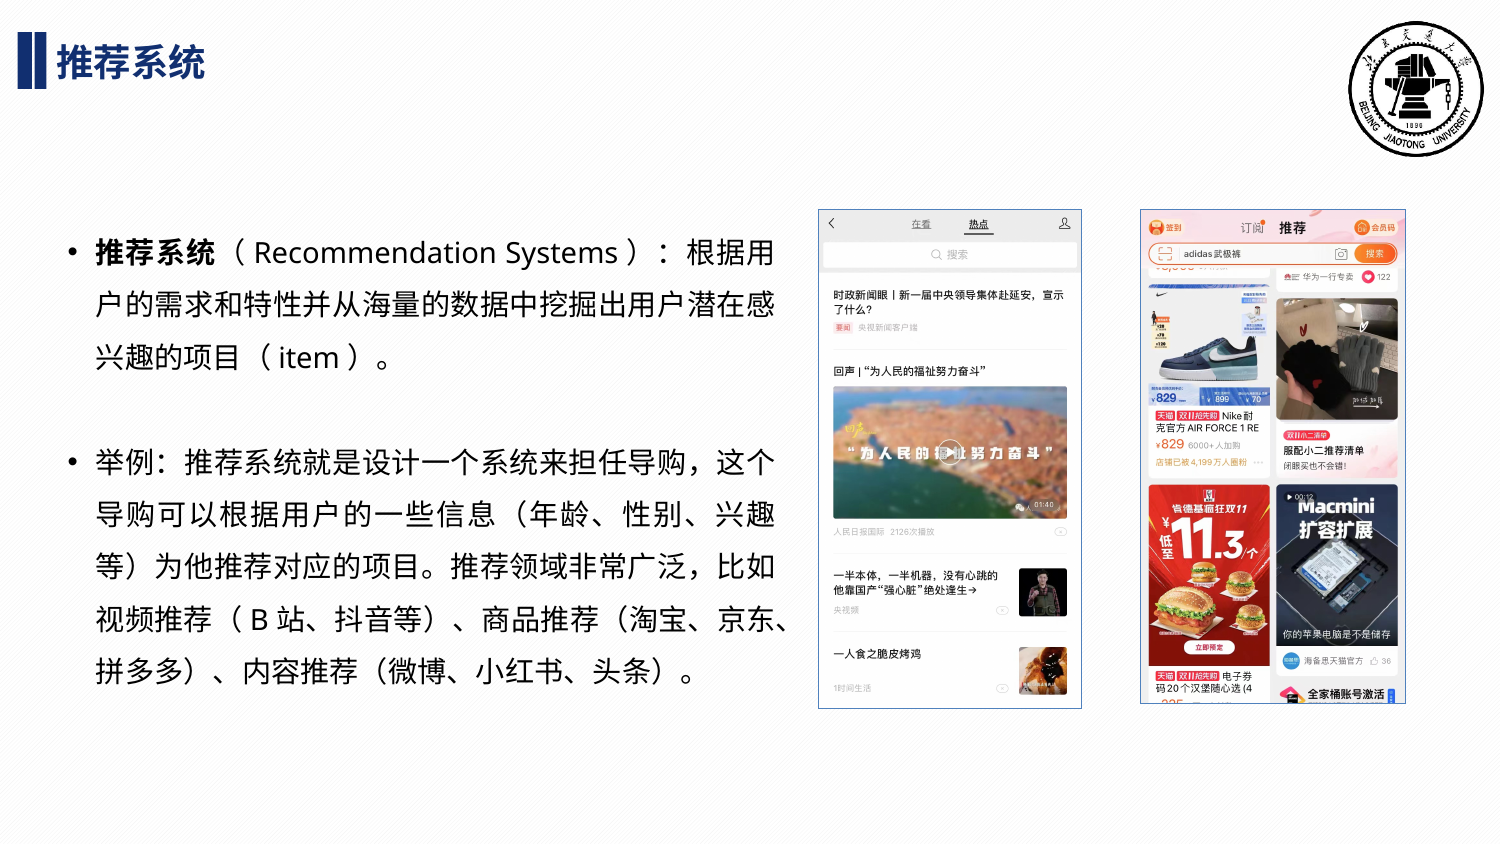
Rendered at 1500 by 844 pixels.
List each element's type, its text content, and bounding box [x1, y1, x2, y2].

text_box [16, 30, 32, 91]
picture [1328, 21, 1498, 157]
text_box 推荐系统 [41, 32, 405, 92]
text_box [32, 30, 48, 91]
picture [818, 209, 1082, 709]
text_box 推荐系统（Recommendation Systems）：根据用户的需求和特性并从海量的数据中挖掘出用户潜在感兴趣的项目（item）。 举例：推荐系统就是设计一个系统来担任导购，这个导购可以根据用户的一些信息（年龄、性别、兴趣等）为他推荐对应的项目。推荐领域非常广泛，比如视频推荐（B站、抖音等）、商品推荐（淘宝、京东、拼多多）、内容推荐（微博、小红书、头条）。 [53, 209, 791, 696]
picture [1139, 208, 1406, 704]
